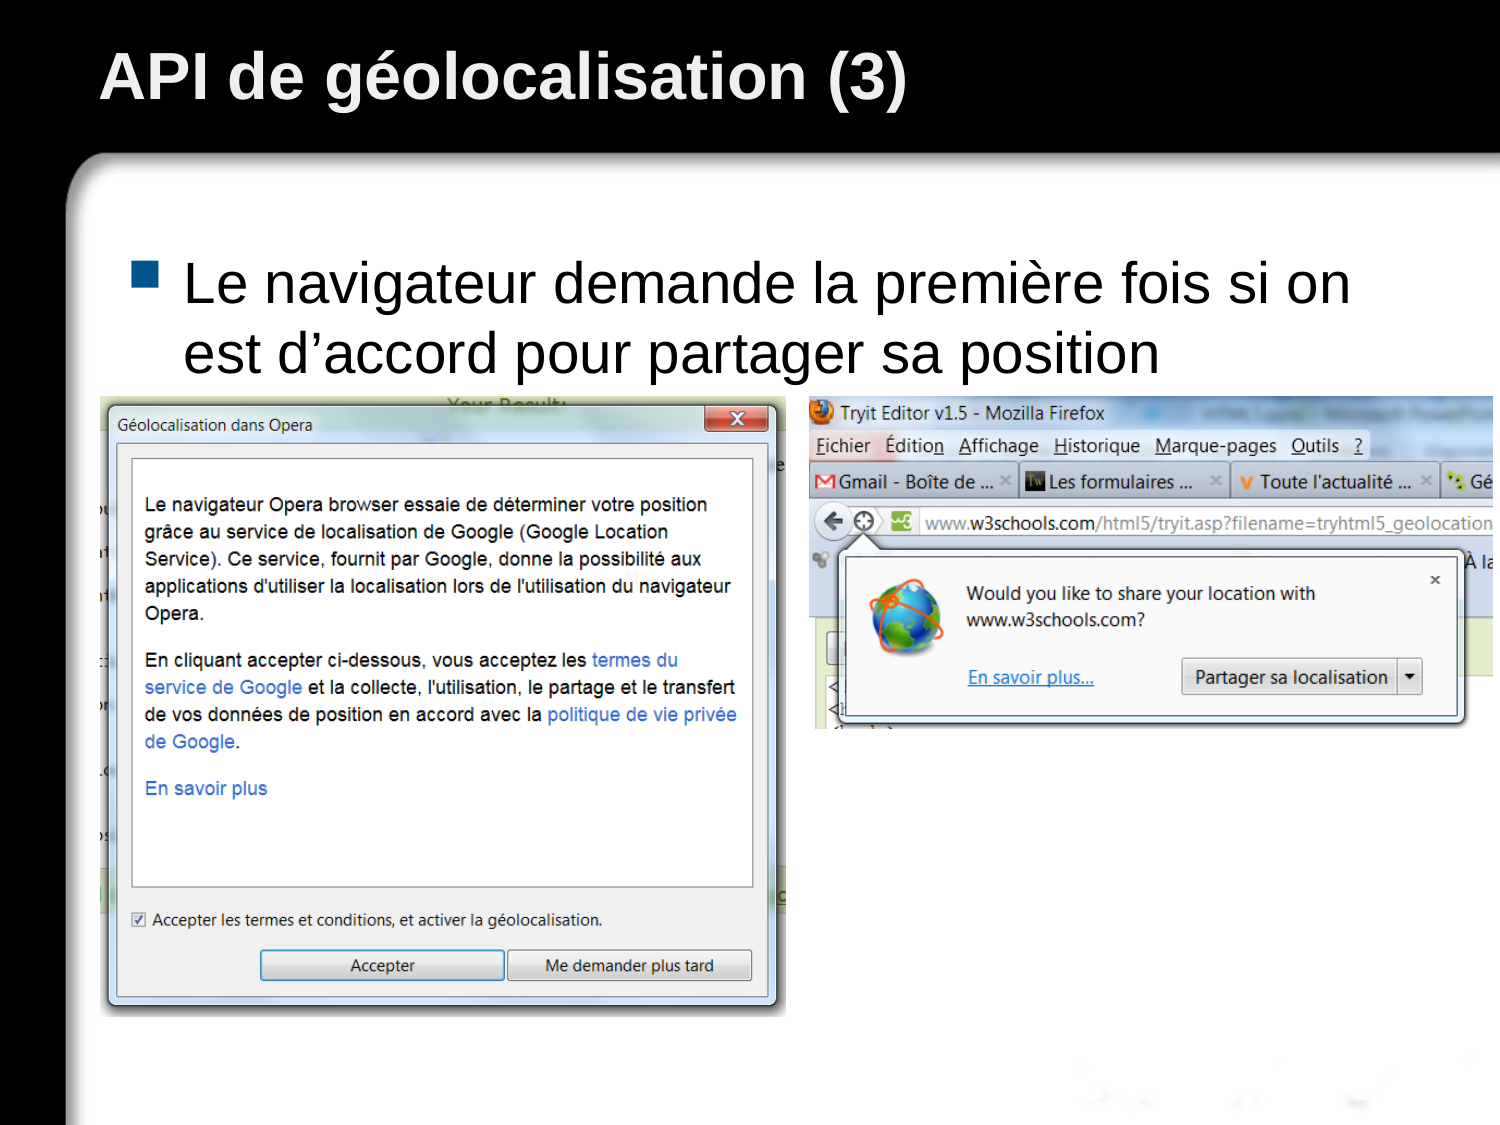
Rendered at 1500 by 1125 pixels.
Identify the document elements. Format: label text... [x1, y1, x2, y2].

picture [0, 0, 1500, 1125]
list Le navigateur demande la première fois si on est d’accord pour partager sa position [112, 237, 1426, 1013]
title API de géolocalisation (3) [83, 28, 1472, 117]
